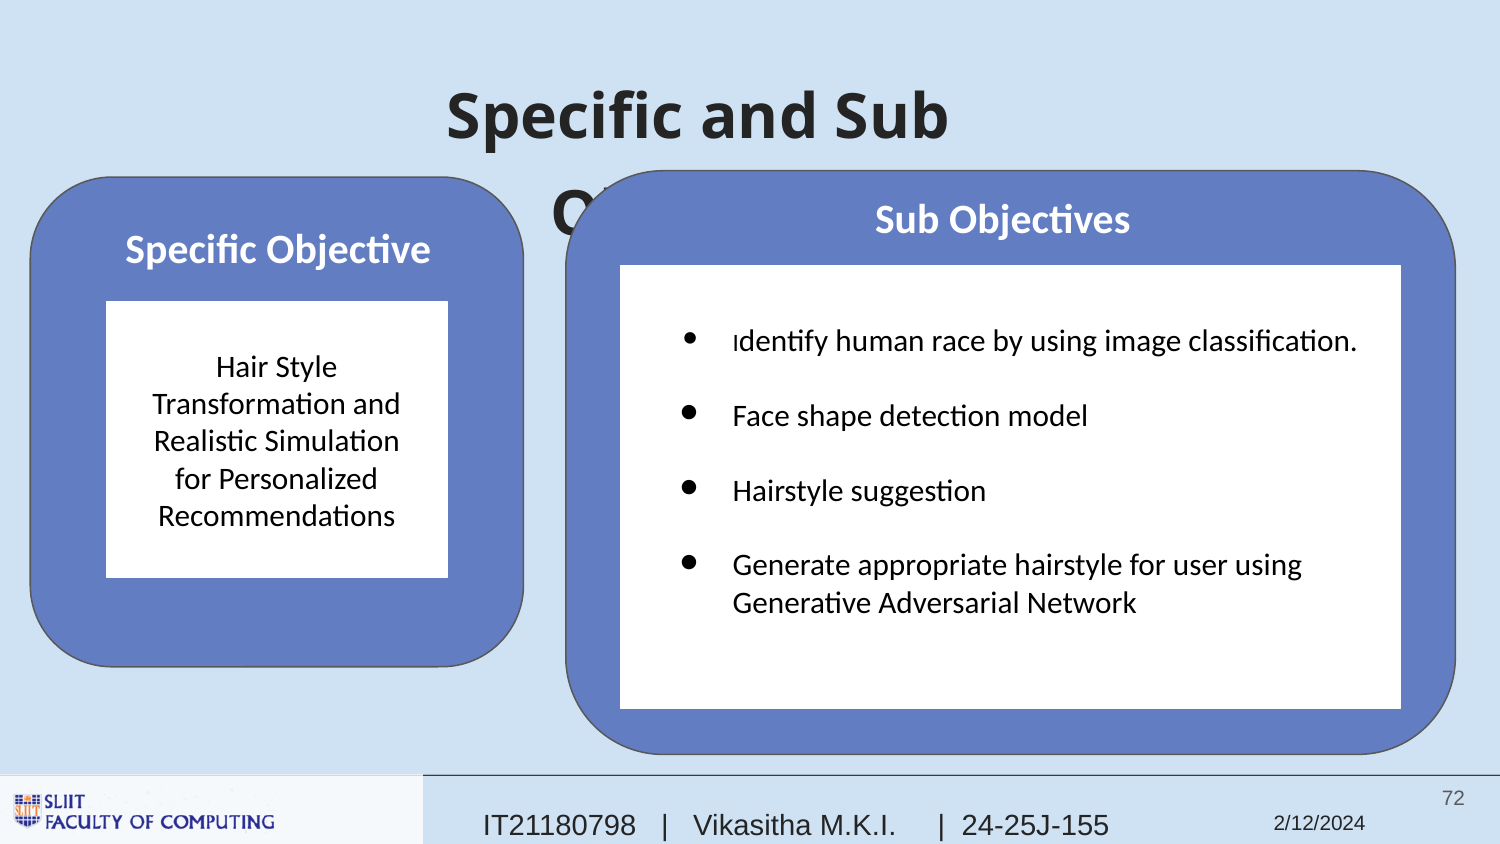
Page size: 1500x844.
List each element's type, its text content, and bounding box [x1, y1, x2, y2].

text_box Identify human race by using image classification. Face shape detection model Hairstyle suggestion Generate appropriate hairstyle for user using Generative Adversarial Network [642, 305, 1379, 703]
text_box [565, 170, 1456, 755]
text_box Specific and Sub Objective [339, 53, 1058, 248]
text_box Sub Objectives [859, 177, 1162, 258]
text_box [620, 265, 1401, 709]
text_box 2/12/2024 [1254, 802, 1385, 835]
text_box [29, 176, 524, 667]
picture [0, 774, 423, 844]
slide_number 72 [1389, 764, 1480, 830]
text_box IT21180798 | Vikasitha M.K.I. | 24-25J-155 [427, 796, 1255, 842]
